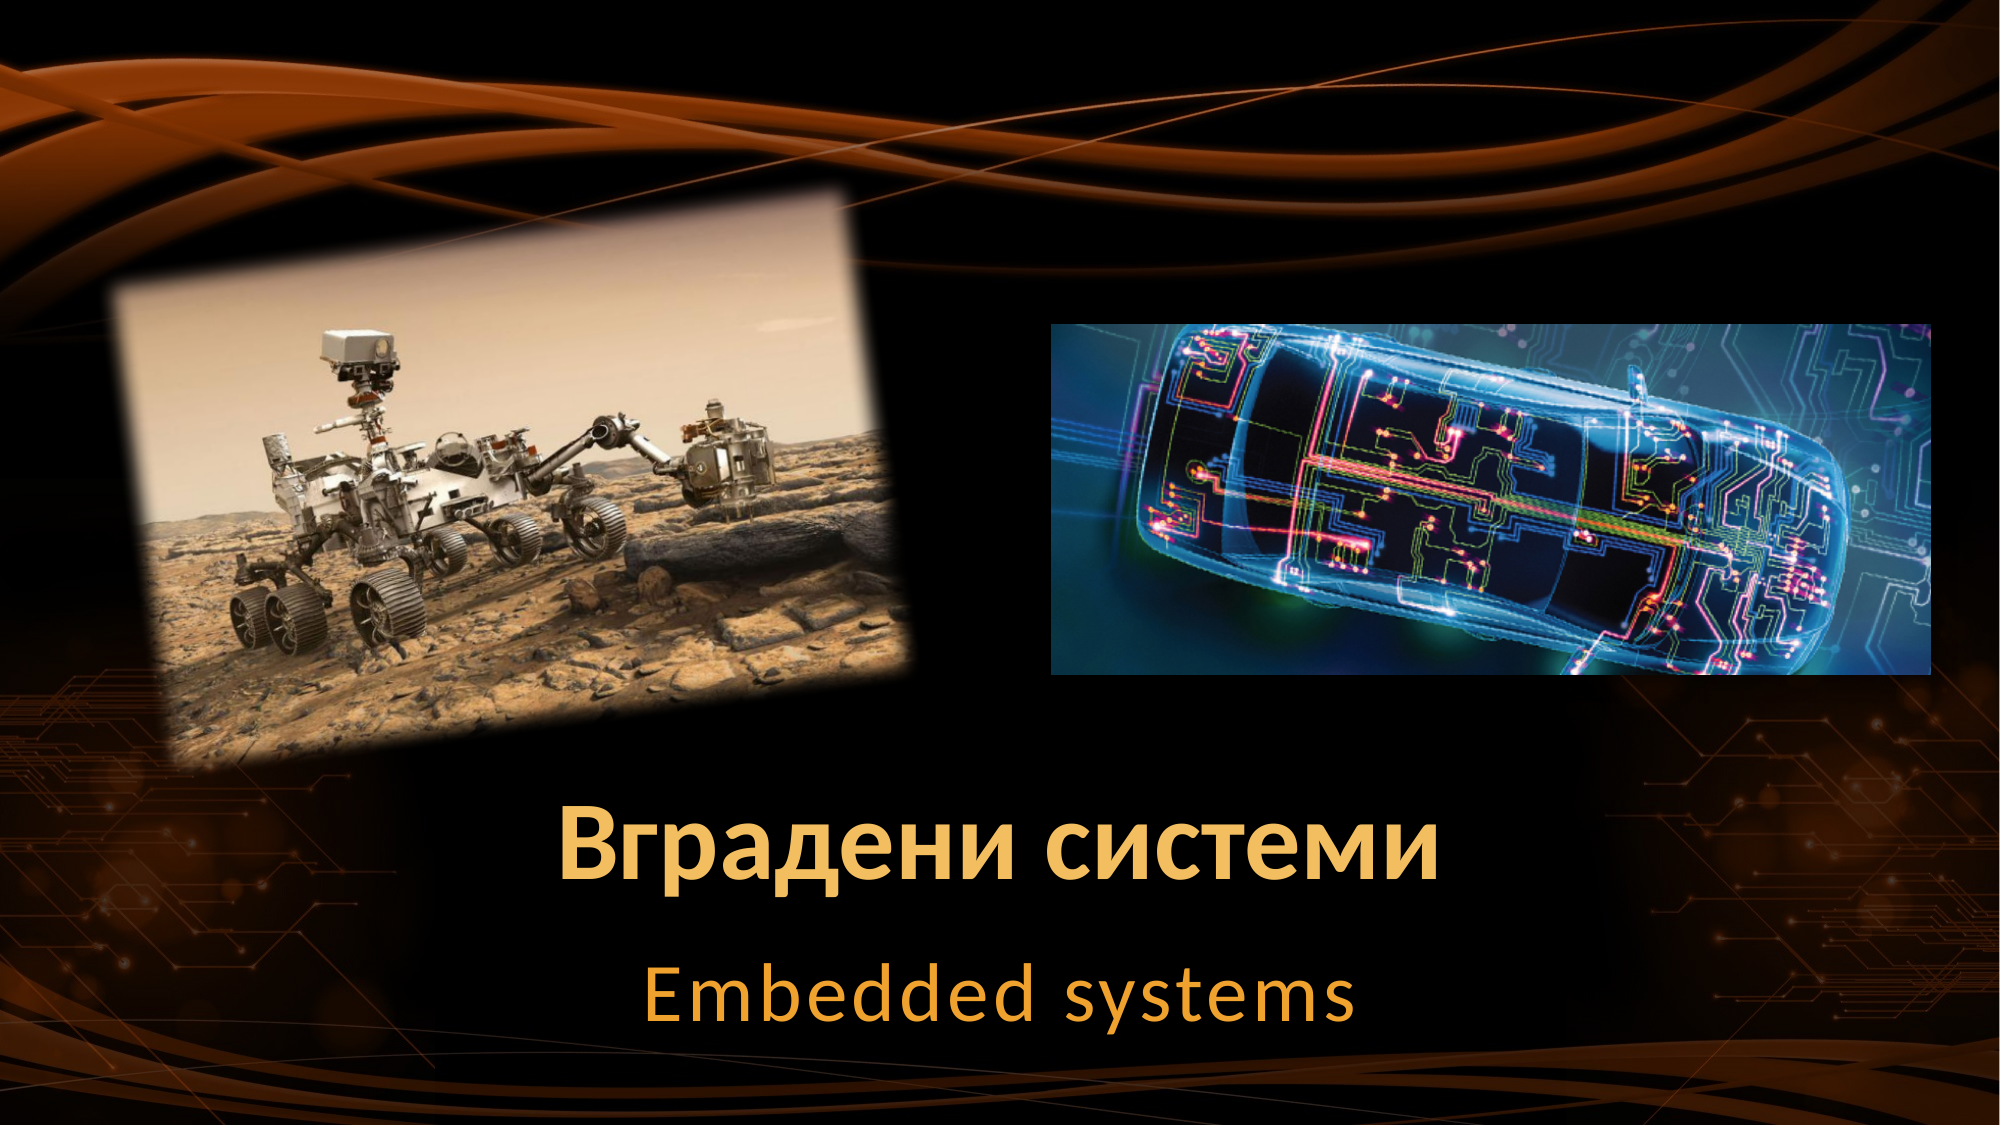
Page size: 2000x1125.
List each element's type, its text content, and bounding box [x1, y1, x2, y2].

title Вградени системи [149, 774, 1850, 910]
picture [0, 0, 2000, 1125]
list Embedded systems [149, 927, 1850, 1045]
